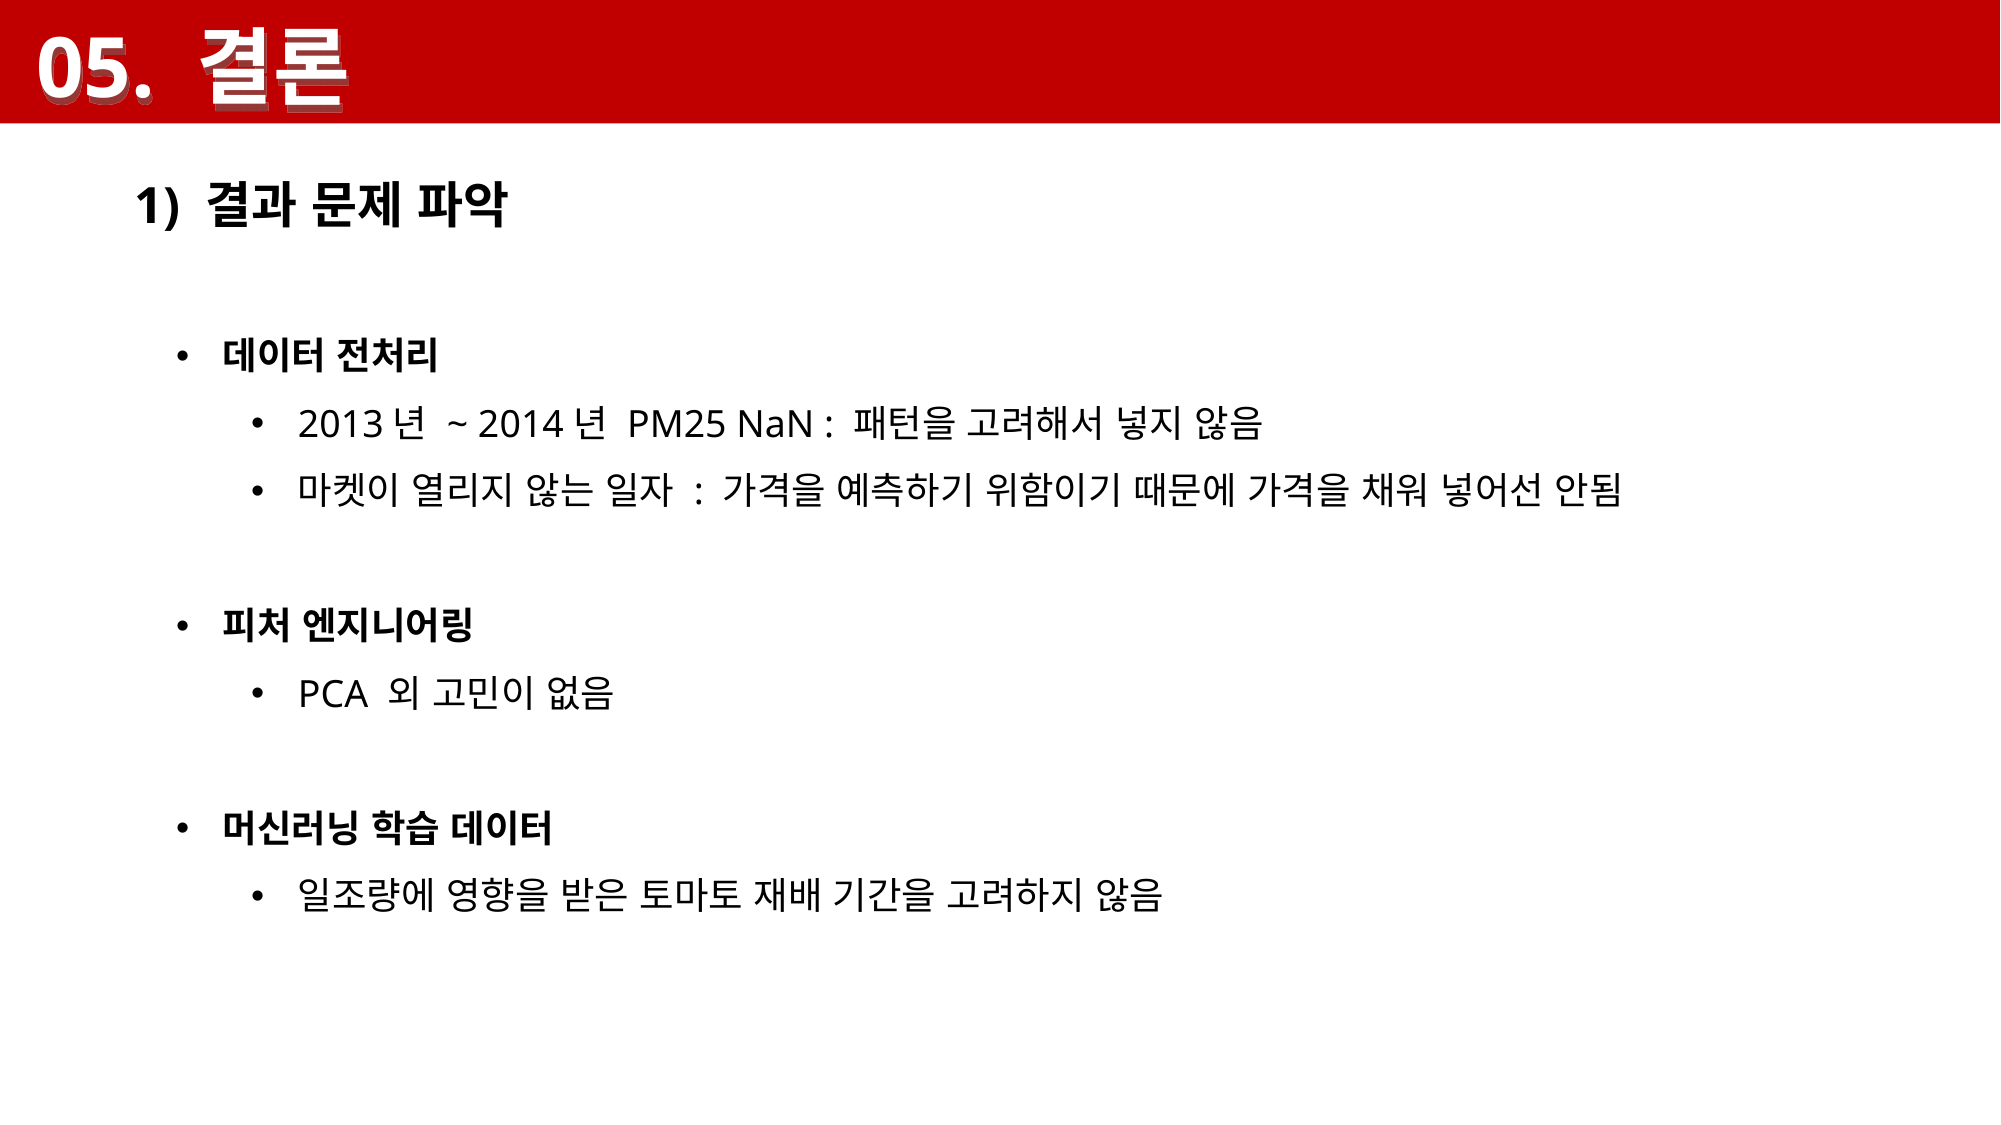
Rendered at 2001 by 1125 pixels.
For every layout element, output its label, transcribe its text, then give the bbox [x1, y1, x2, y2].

text_box 05. 결론 [0, 6, 918, 122]
text_box 데이터 전처리 2013년 ~ 2014년 PM25 NaN : 패턴을 고려해서 넣지 않음 마켓이 열리지 않는 일자 : 가격을 예측하기 위함이기 때문에 가격을 채워 넣어선 안됨 피처 엔지니어링 PCA 외 고민이 없음 머신러닝 학습 데이터 일조량에 영향을 받은 토마토 재배 기간을 고려하지 않음 [161, 302, 1674, 925]
text_box [0, 0, 2000, 125]
text_box 1) 결과 문제 파악 [120, 166, 941, 241]
